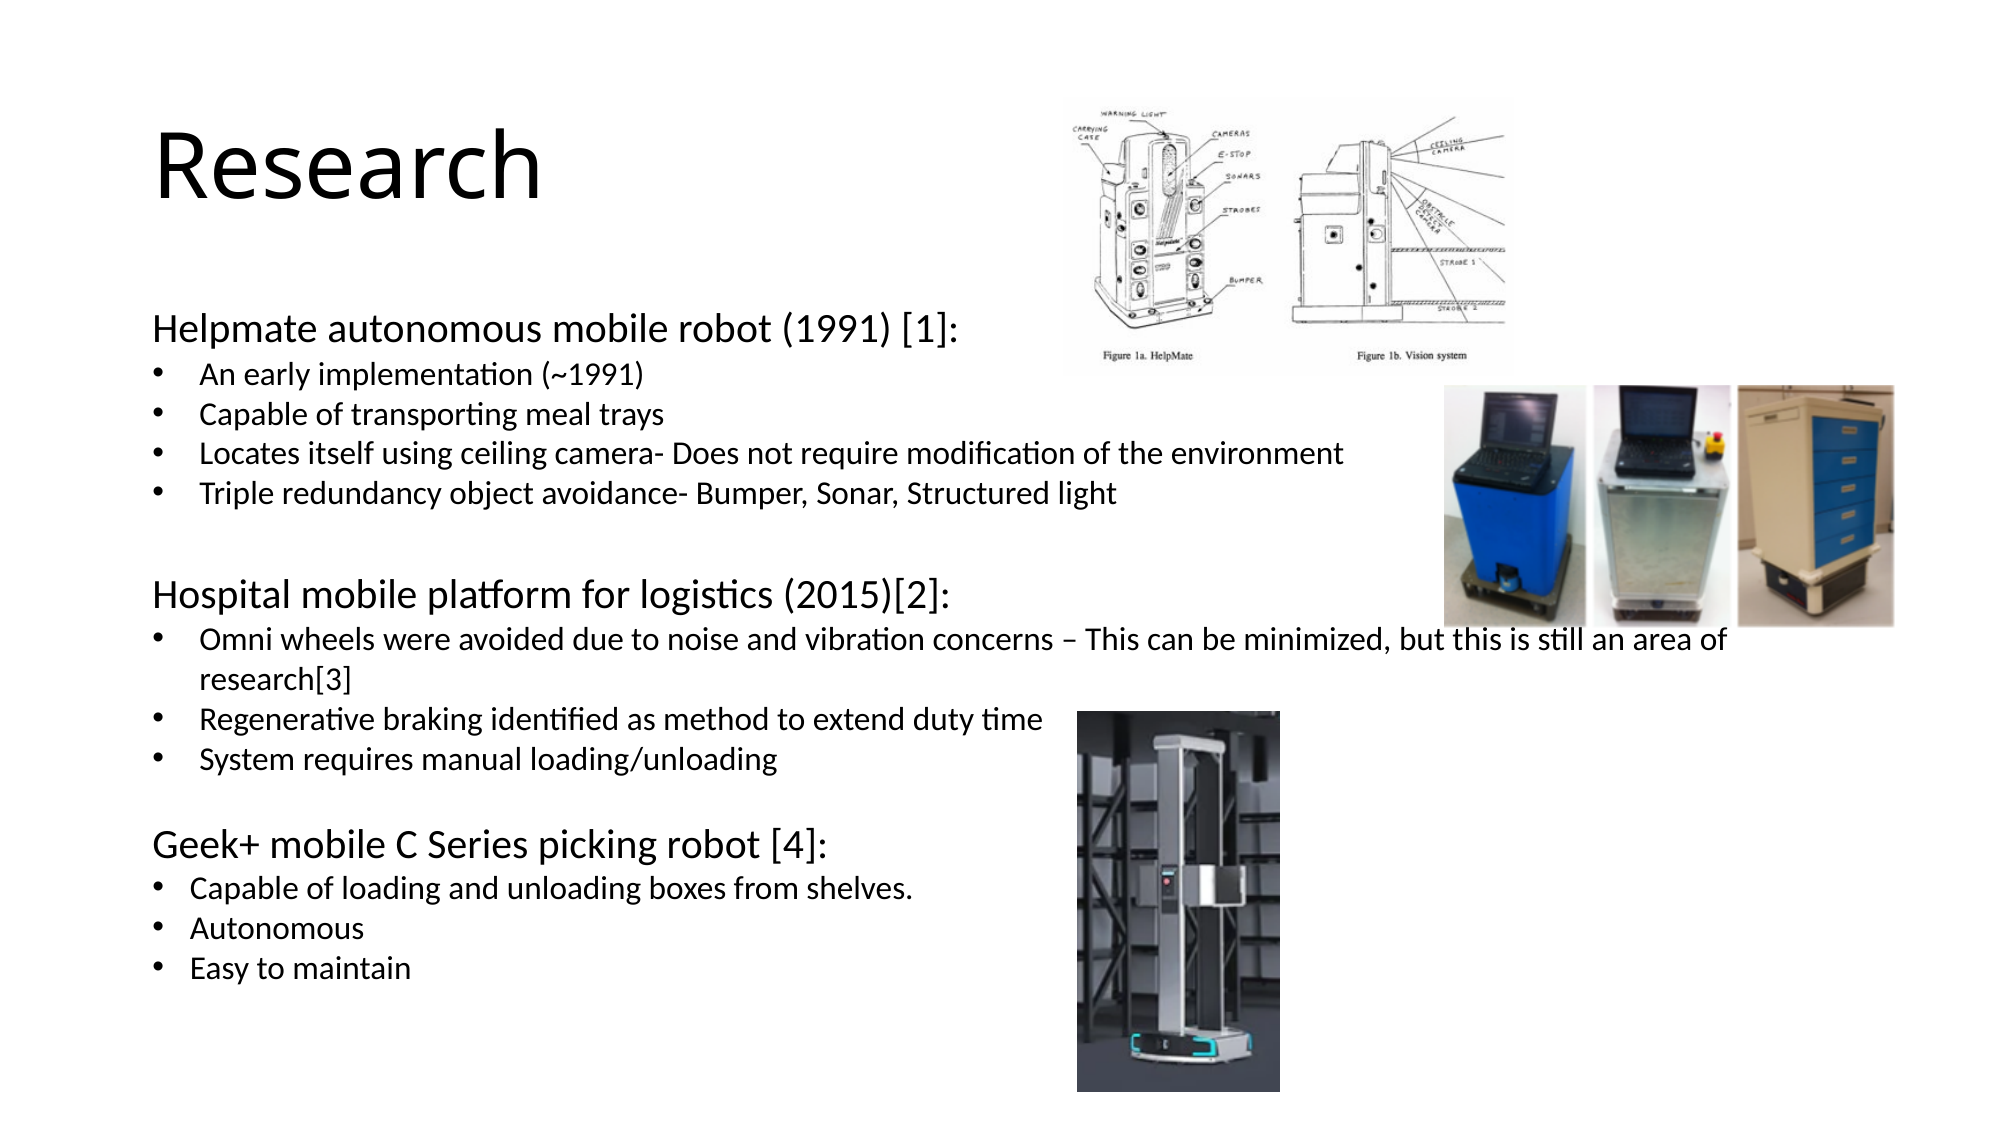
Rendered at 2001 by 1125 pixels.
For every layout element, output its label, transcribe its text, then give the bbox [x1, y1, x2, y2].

title Research [137, 59, 1863, 278]
picture [1063, 97, 1514, 376]
picture [1077, 711, 1280, 1092]
list Helpmate autonomous mobile robot (1991) [1]: An early implementation (~1991) Capable of transporting meal trays Locates itself using ceiling camera- Does not require modification of the environment Triple redundancy object avoidance- Bumper, Sonar, Structured light Hospital mobile platform for logistics (2015)[2]: Omni wheels were avoided due to noise and vibration concerns – This can be minimized, but this is still an area of research[3] Regenerative braking identified as method to extend duty time System requires manual loading/unloading Geek+ mobile C Series picking robot [4]: Capable of loading and unloading boxes from shelves. Autonomous Easy to maintain [137, 299, 1863, 1075]
picture [1444, 385, 1895, 628]
